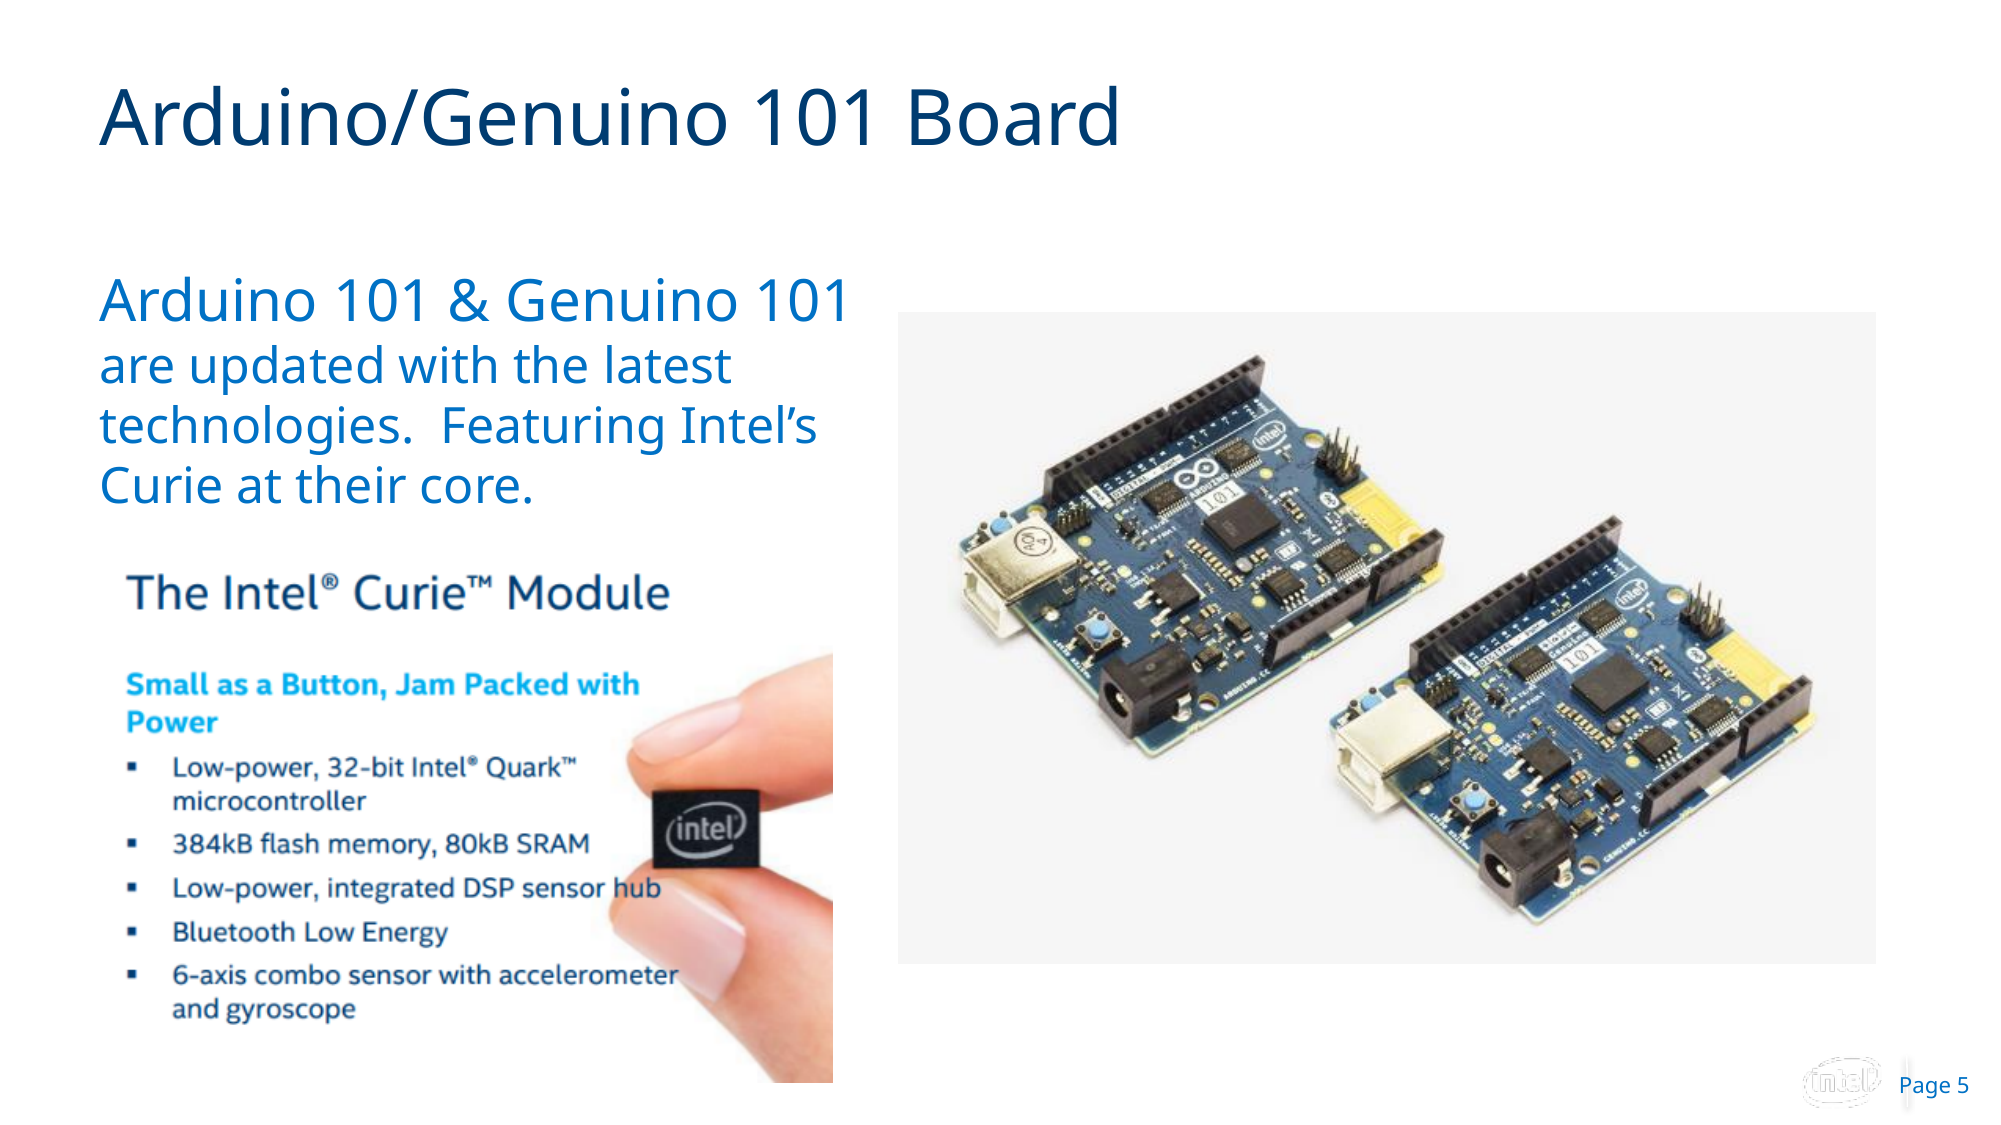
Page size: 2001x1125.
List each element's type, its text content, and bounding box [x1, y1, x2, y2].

slide_number 5 [1485, 1055, 1988, 1116]
text_box Page 5 [1503, 1055, 1970, 1115]
list Arduino 101 & Genuino 101 are updated with the latest technologies. Featuring Intel’s Curie at their core. [99, 263, 899, 1013]
title Arduino/Genuino 101 Board [99, 67, 1900, 258]
picture [65, 524, 834, 1083]
picture [898, 311, 1876, 964]
